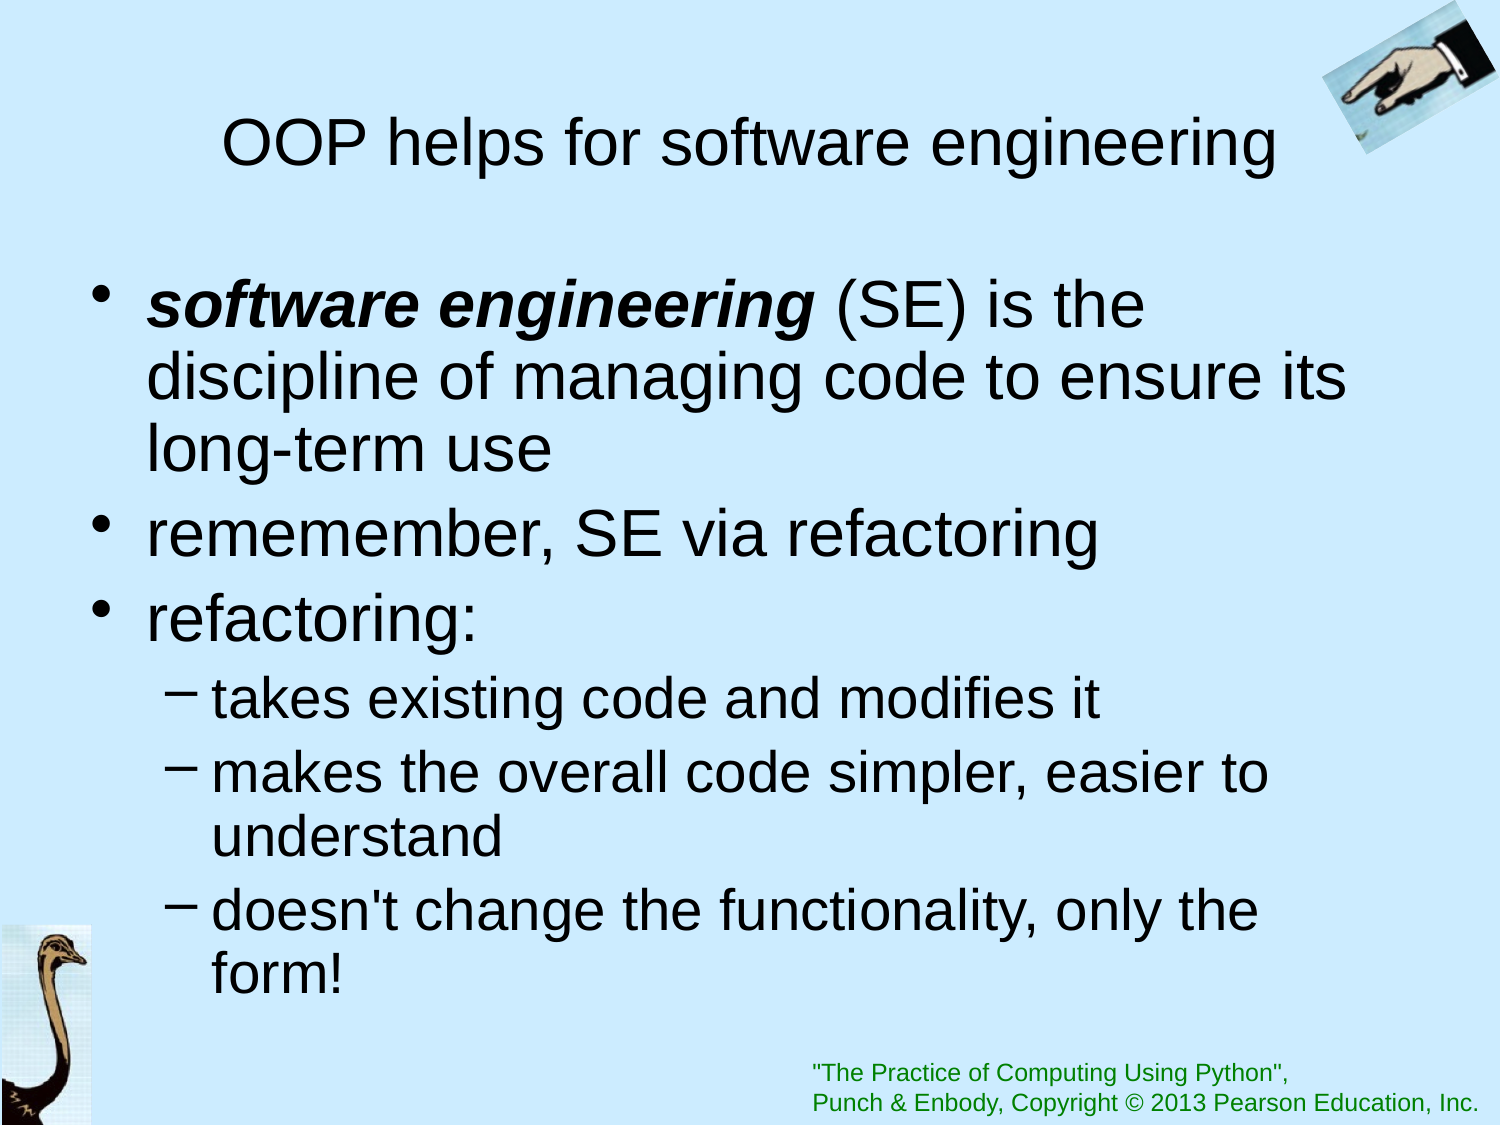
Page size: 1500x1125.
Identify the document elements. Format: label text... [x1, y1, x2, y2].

picture [2, 924, 92, 1125]
list software engineering (SE) is the discipline of managing code to ensure its long-term use rememember, SE via refactoring refactoring: takes existing code and modifies it makes the overall code simpler, easier to understand doesn't change the functionality, only the form! [75, 262, 1425, 1005]
title OOP helps for software engineering [75, 45, 1425, 233]
picture [1378, 0, 1499, 120]
